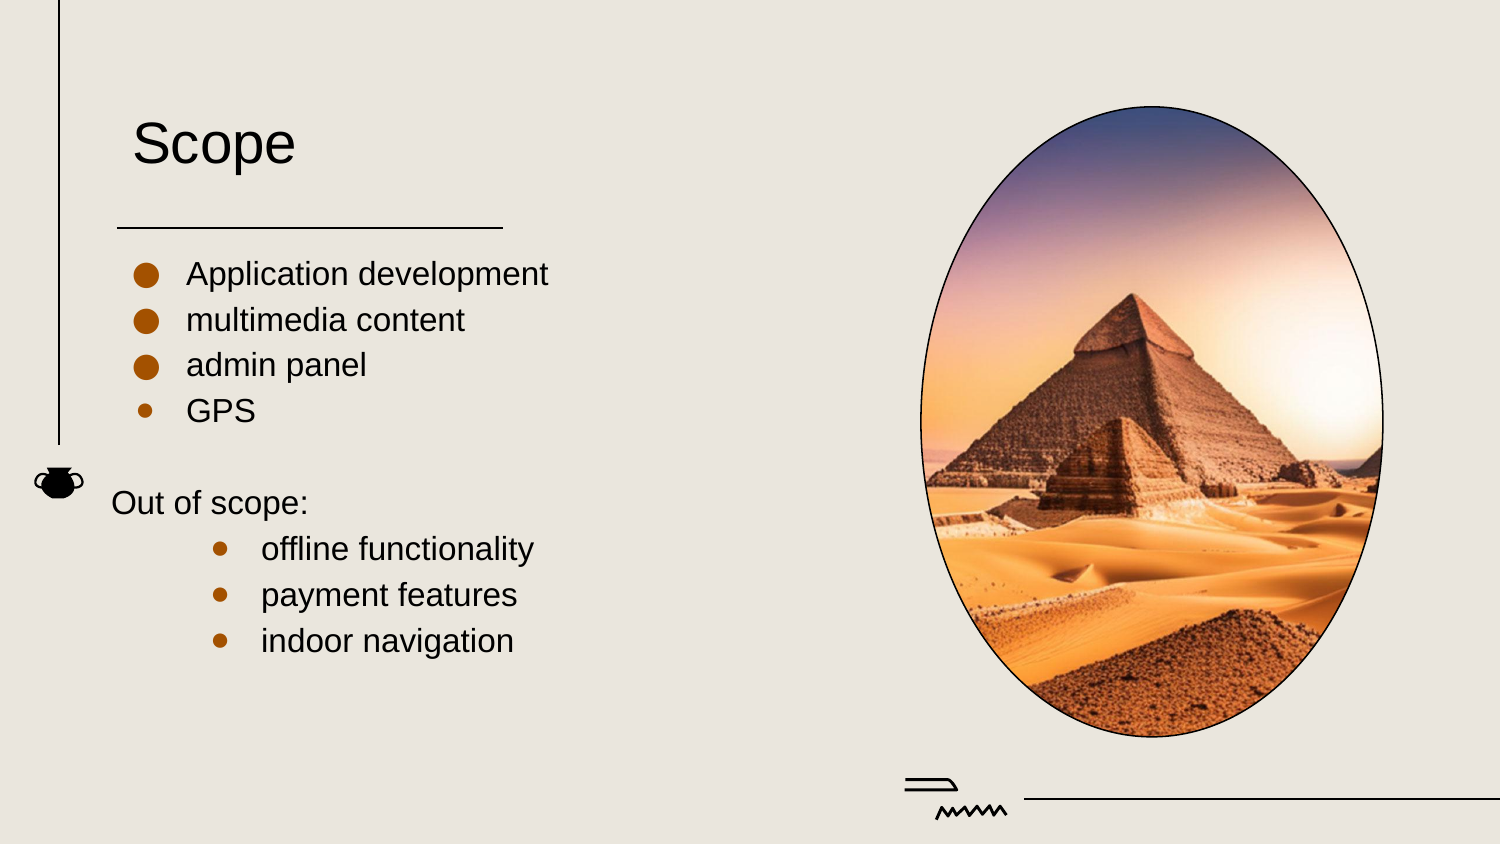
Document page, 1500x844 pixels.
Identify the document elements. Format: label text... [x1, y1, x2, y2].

list Application development multimedia content admin panel GPS Out of scope: offline functionality payment features indoor navigation [95, 199, 773, 655]
title Scope [116, 79, 933, 200]
picture [920, 106, 1384, 738]
